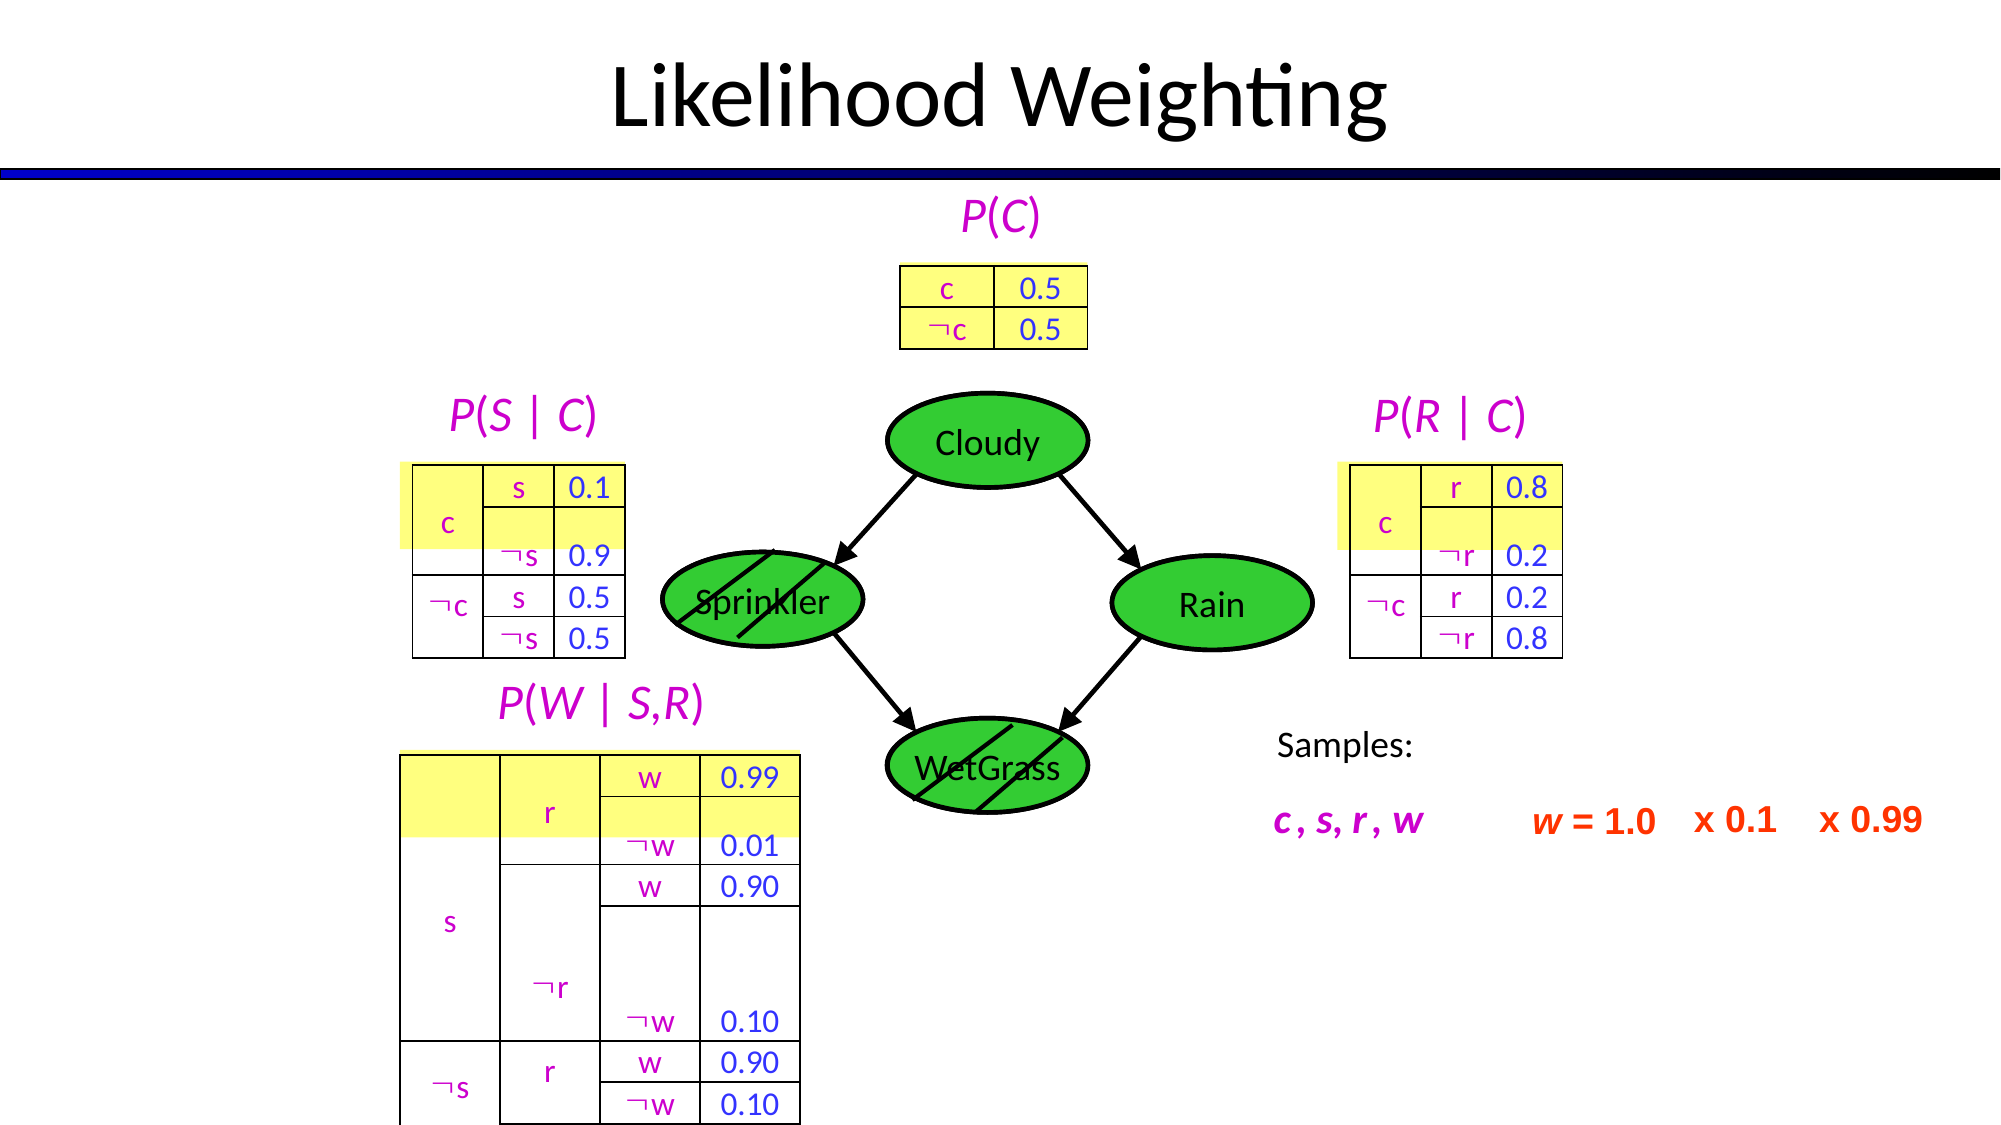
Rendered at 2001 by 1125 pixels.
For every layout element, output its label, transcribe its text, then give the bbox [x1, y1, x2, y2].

table_cell 0.2 [1493, 576, 1562, 616]
table_cell 0.8 [1493, 617, 1562, 657]
text_box x 0.1 [1679, 787, 1793, 848]
text_box [1337, 461, 1563, 550]
table_cell s [401, 1042, 499, 1125]
table_header 0.8 [1493, 466, 1562, 506]
text_box Sprinkler [662, 552, 863, 647]
text_box , s, , w [1388, 784, 1457, 850]
table_cell r [501, 865, 599, 1040]
text_box r [1337, 784, 1388, 850]
text_box w = 1.0 [1517, 789, 1672, 850]
table_cell w [601, 1042, 699, 1081]
table_cell s [484, 576, 553, 616]
table_header r [1422, 466, 1491, 506]
table_cell 0.2 [1493, 508, 1562, 574]
table_cell c [901, 308, 993, 348]
table_cell s [484, 617, 553, 657]
table_cell c [413, 576, 482, 657]
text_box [833, 634, 917, 730]
table_header r [501, 756, 599, 864]
table_cell 0.5 [555, 617, 624, 657]
table_header c [901, 267, 993, 306]
table_cell 0.5 [555, 576, 624, 616]
table_cell w [601, 865, 699, 905]
table_header s [401, 756, 499, 1040]
table_header 0.99 [701, 756, 799, 796]
table_cell 0.5 [995, 308, 1087, 348]
table_header c [1351, 466, 1420, 574]
text_box P(W | S,R) [482, 662, 721, 738]
table_cell 0.01 [701, 797, 799, 864]
text_box , s, , w [1309, 784, 1337, 850]
table_cell 0.10 [701, 907, 799, 1040]
table_header s [484, 466, 553, 506]
table_cell w [601, 797, 699, 864]
text_box Rain [1112, 555, 1313, 650]
table_cell s [484, 508, 553, 574]
text_box P(R | C) [1358, 374, 1543, 450]
table_cell r [1422, 508, 1491, 574]
text_box c [1258, 784, 1309, 850]
table_header 0.5 [995, 267, 1087, 306]
table_cell r [1422, 617, 1491, 657]
title Likelihood Weighting [0, 0, 2000, 184]
text_box [399, 461, 625, 550]
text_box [833, 475, 918, 564]
text_box x 0.99 [1804, 787, 1939, 848]
text_box P(C) [945, 174, 1058, 250]
table_cell w [601, 1083, 699, 1123]
table_cell c [1351, 576, 1420, 657]
text_box P(S | C) [433, 374, 614, 449]
table_cell 0.90 [701, 865, 799, 905]
table_header c [413, 466, 482, 574]
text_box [1057, 638, 1142, 730]
table_cell 0.9 [555, 508, 624, 574]
text_box WetGrass [887, 718, 1088, 813]
table_cell r [1422, 576, 1491, 616]
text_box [1058, 475, 1142, 568]
table_header 0.1 [555, 466, 624, 506]
table_cell 0.90 [701, 1042, 799, 1081]
table_cell w [601, 907, 699, 1040]
table_cell r [501, 1042, 599, 1123]
text_box [399, 749, 800, 754]
text_box Samples: [1262, 712, 1550, 773]
table_header w [601, 756, 699, 796]
table_cell 0.10 [701, 1083, 799, 1123]
text_box Cloudy [887, 393, 1088, 488]
